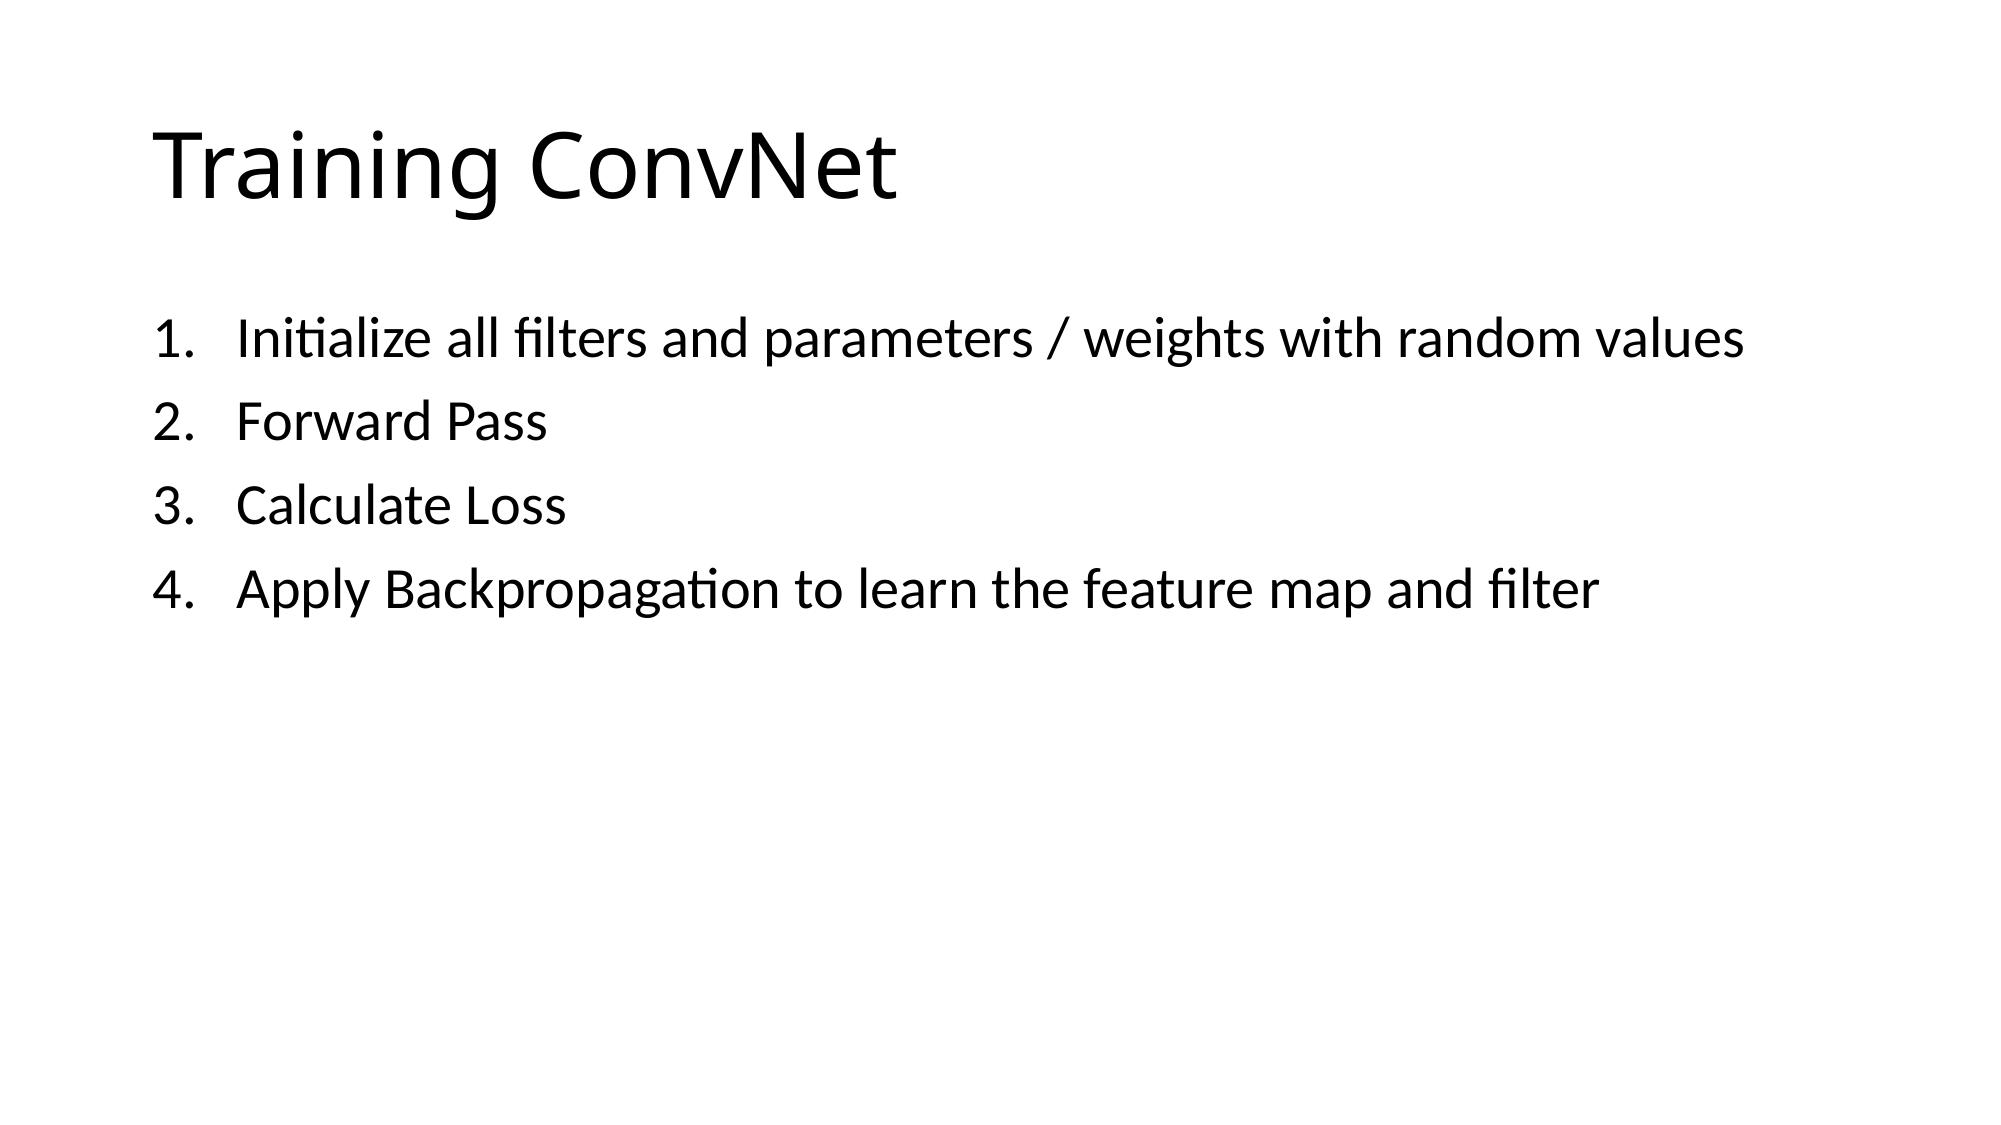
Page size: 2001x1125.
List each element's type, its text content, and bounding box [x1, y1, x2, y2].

list Initialize all filters and parameters / weights with random values Forward Pass Calculate Loss Apply Backpropagation to learn the feature map and filter [137, 299, 1863, 1014]
title Training ConvNet [137, 59, 1863, 278]
